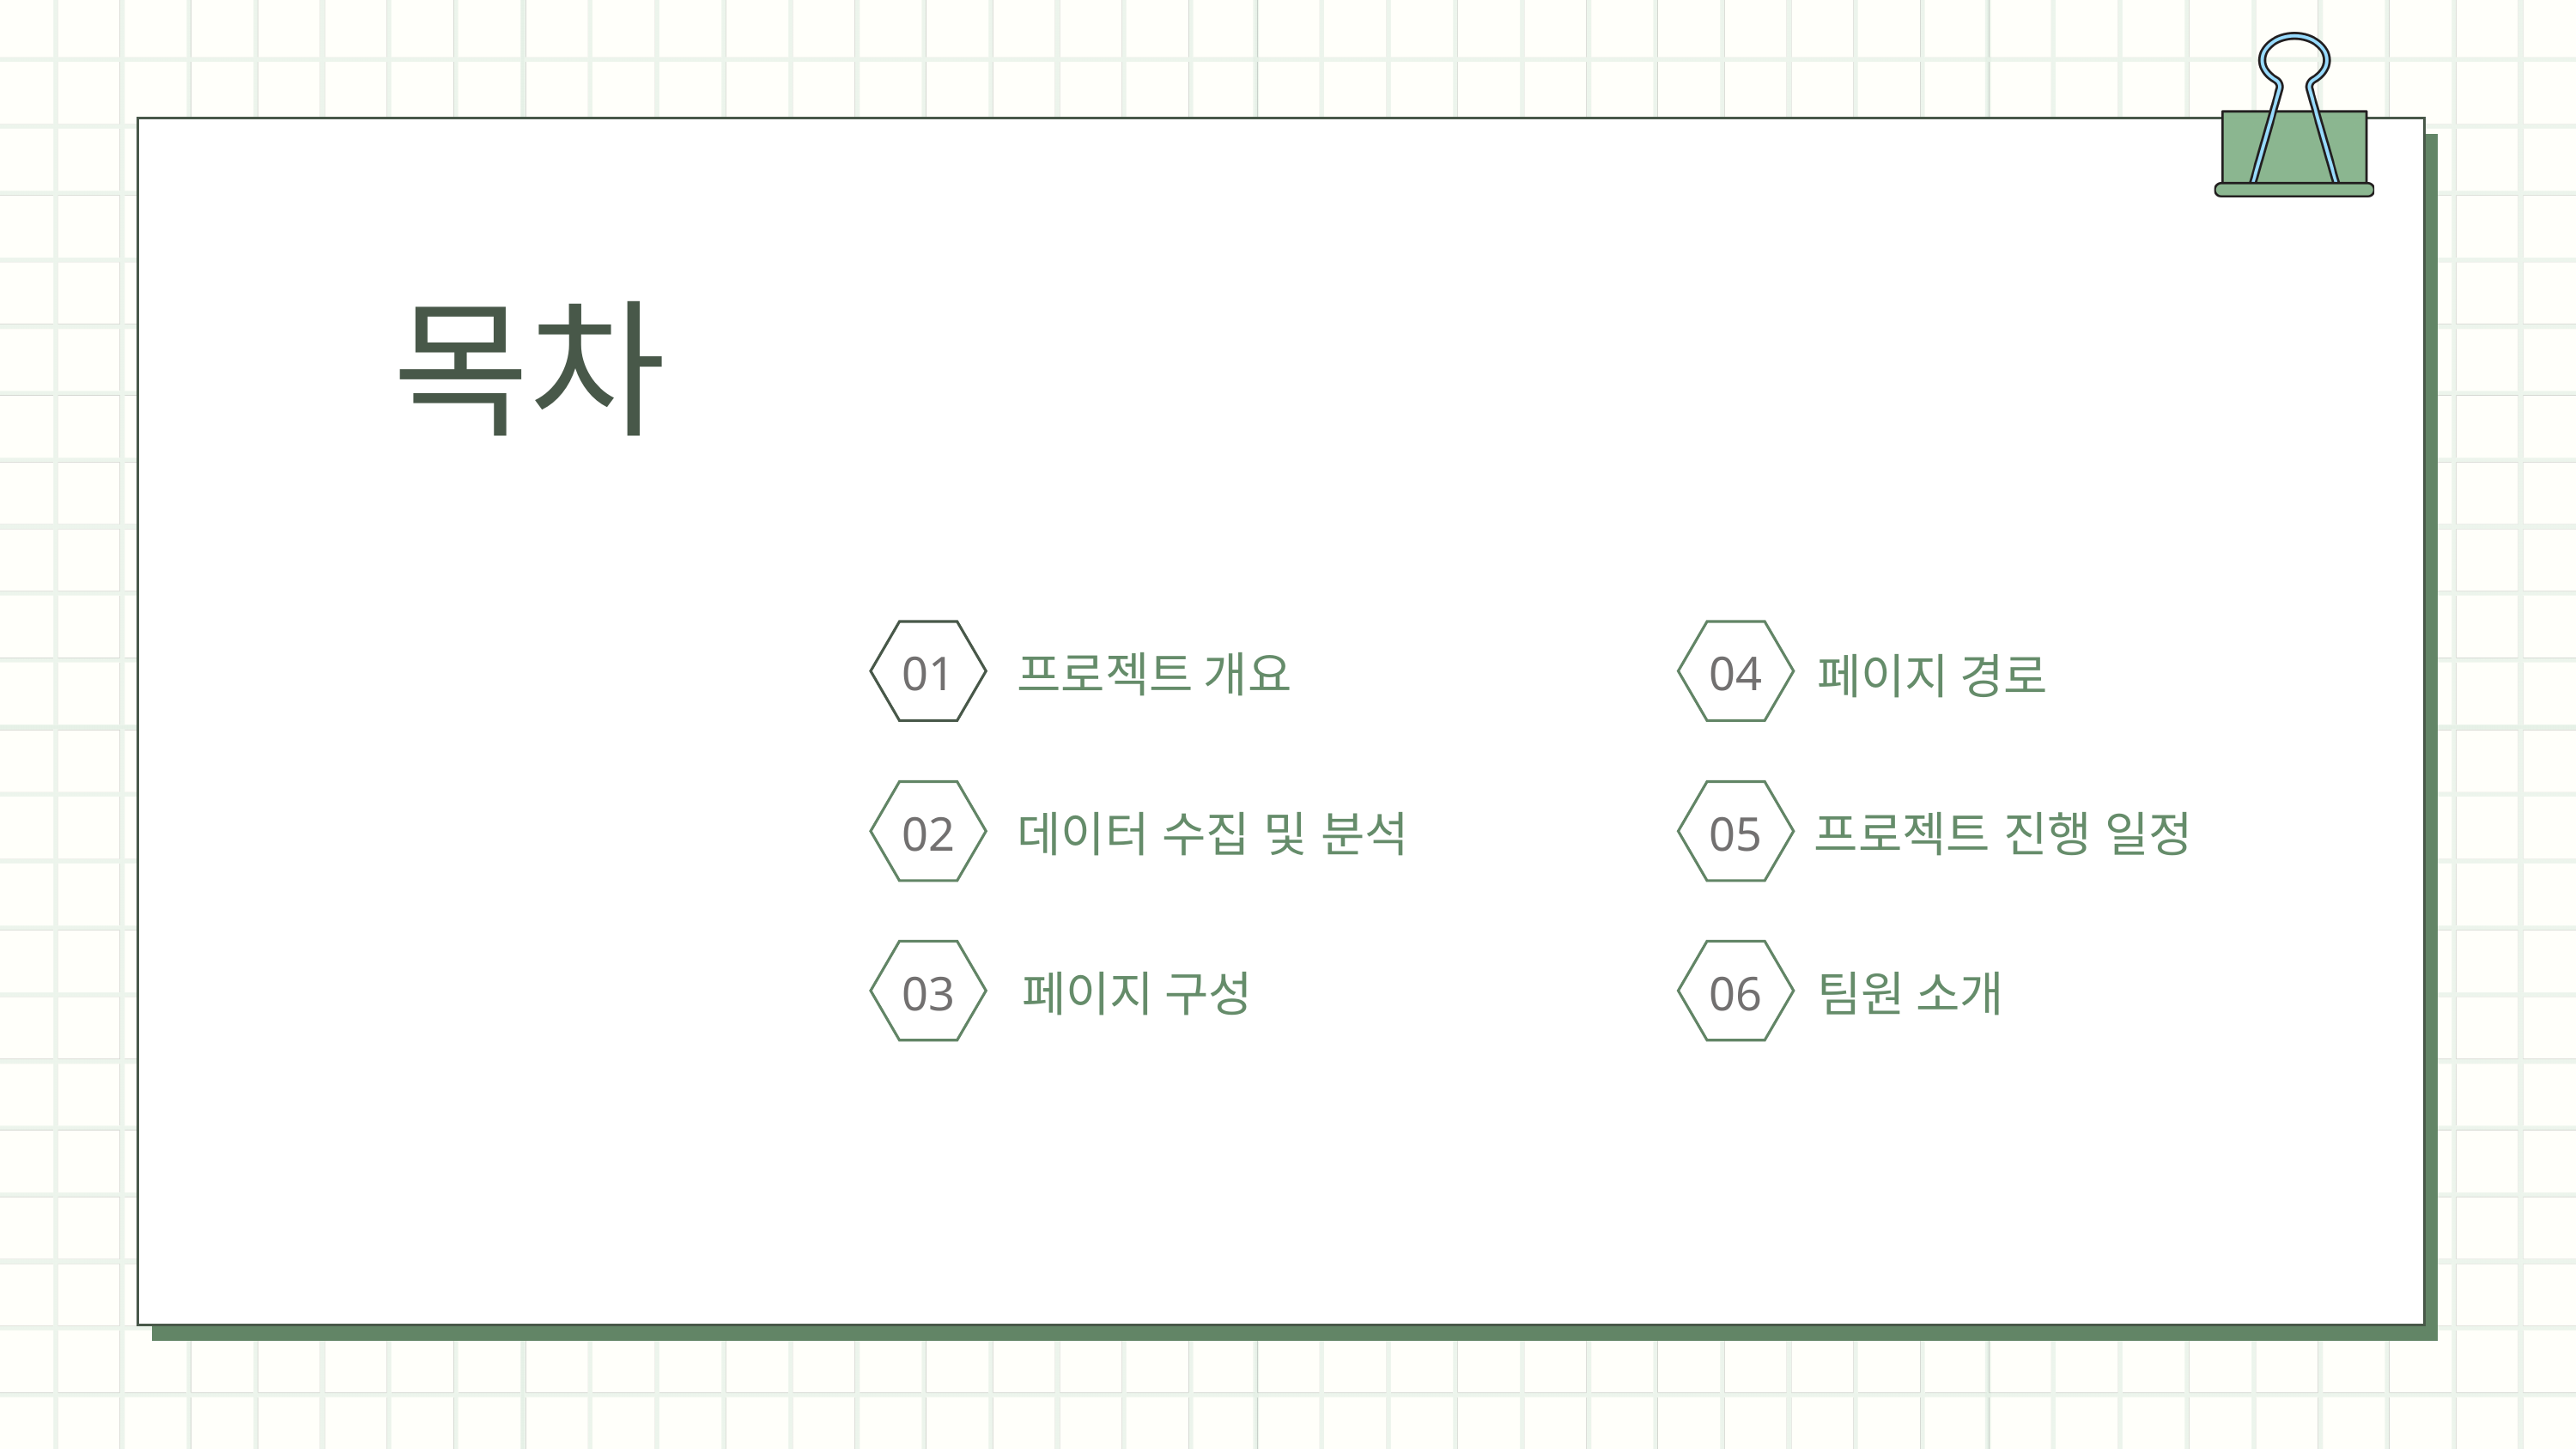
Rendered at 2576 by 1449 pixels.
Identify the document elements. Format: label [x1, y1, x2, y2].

text_box [870, 781, 987, 882]
text_box [0, 0, 2576, 1449]
text_box [1678, 941, 1794, 1040]
text_box [870, 941, 987, 1040]
text_box [1678, 781, 1794, 882]
text_box [137, 118, 2439, 1341]
text_box [1678, 621, 1794, 721]
text_box [870, 621, 987, 721]
